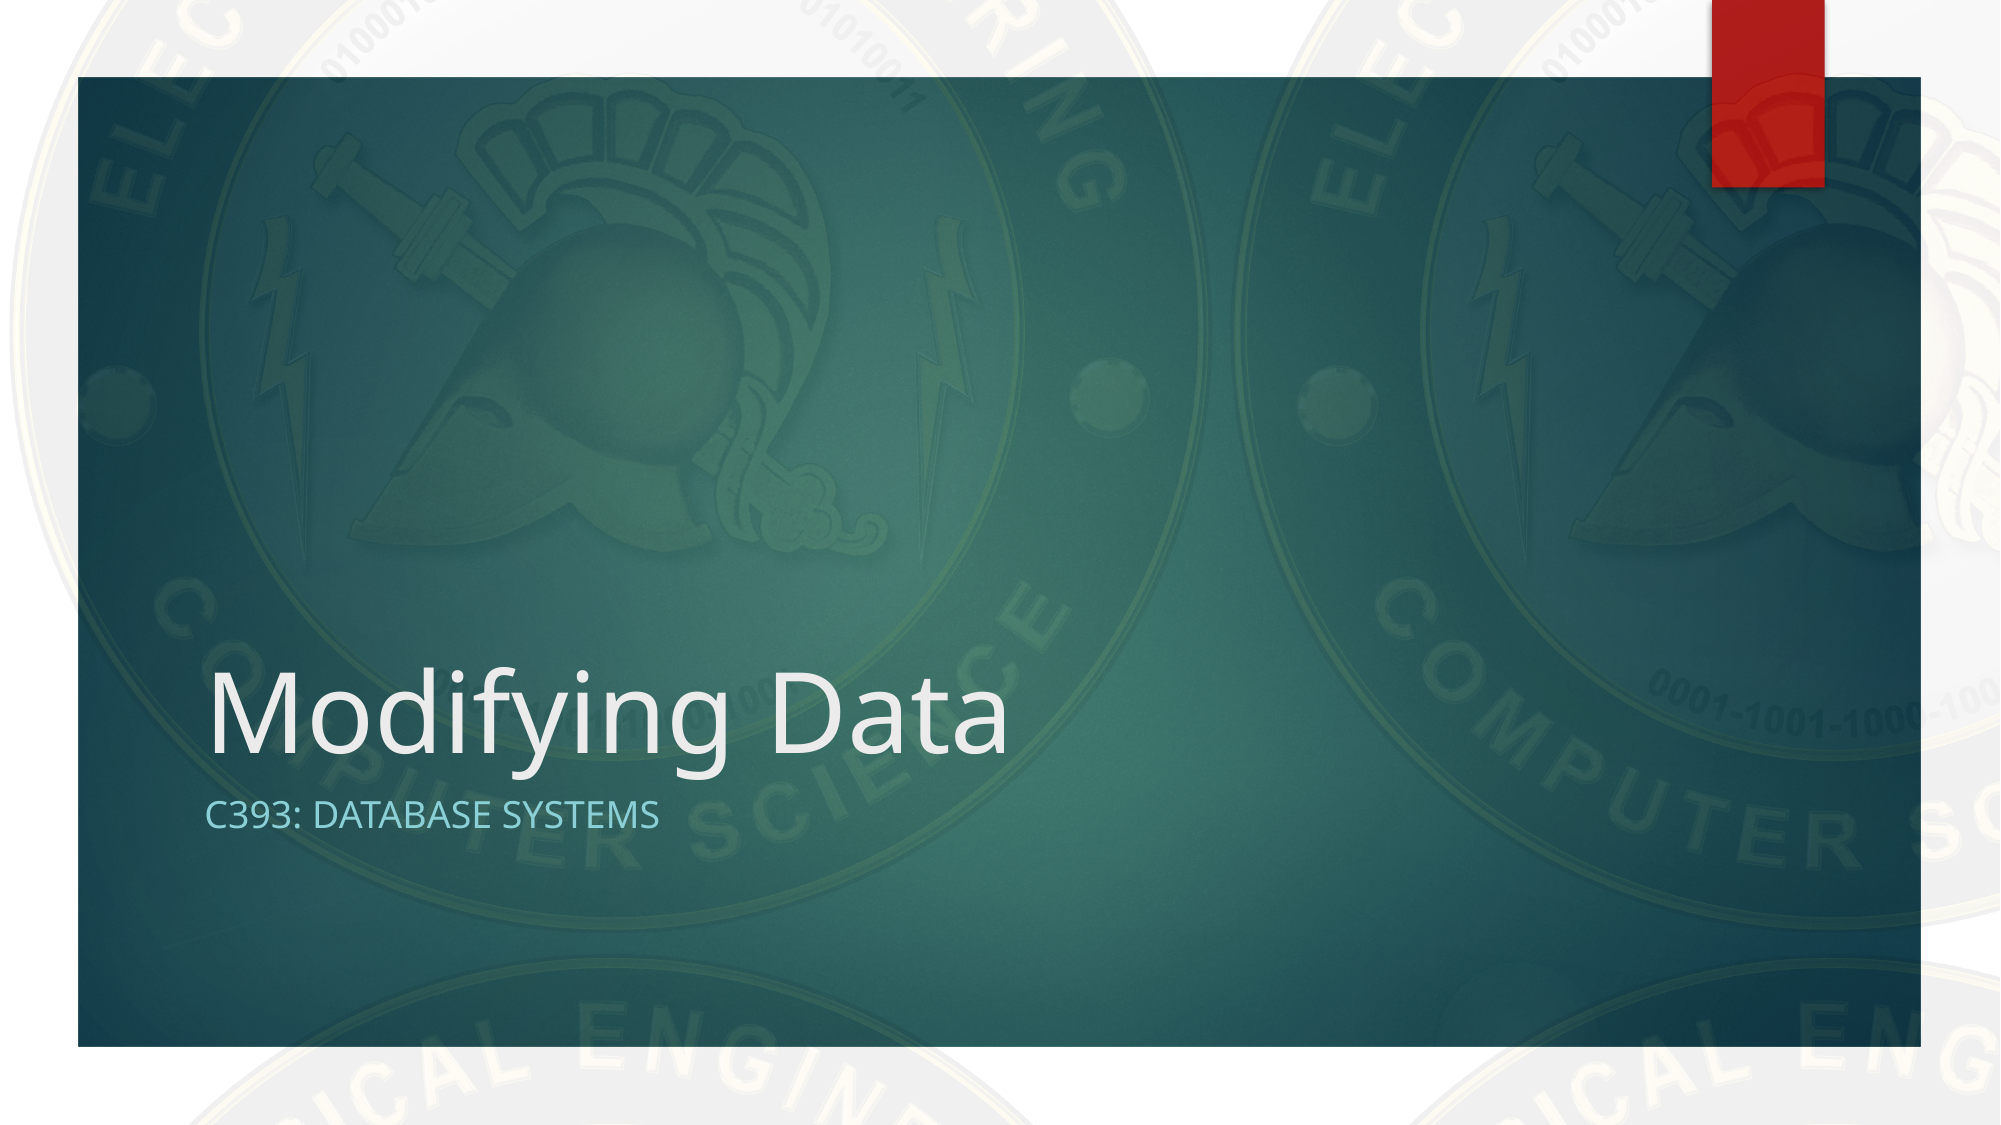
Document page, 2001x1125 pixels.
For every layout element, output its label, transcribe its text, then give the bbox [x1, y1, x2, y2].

title Modifying Data [189, 344, 1638, 783]
subtitle C393: Database Systems [189, 783, 1638, 925]
